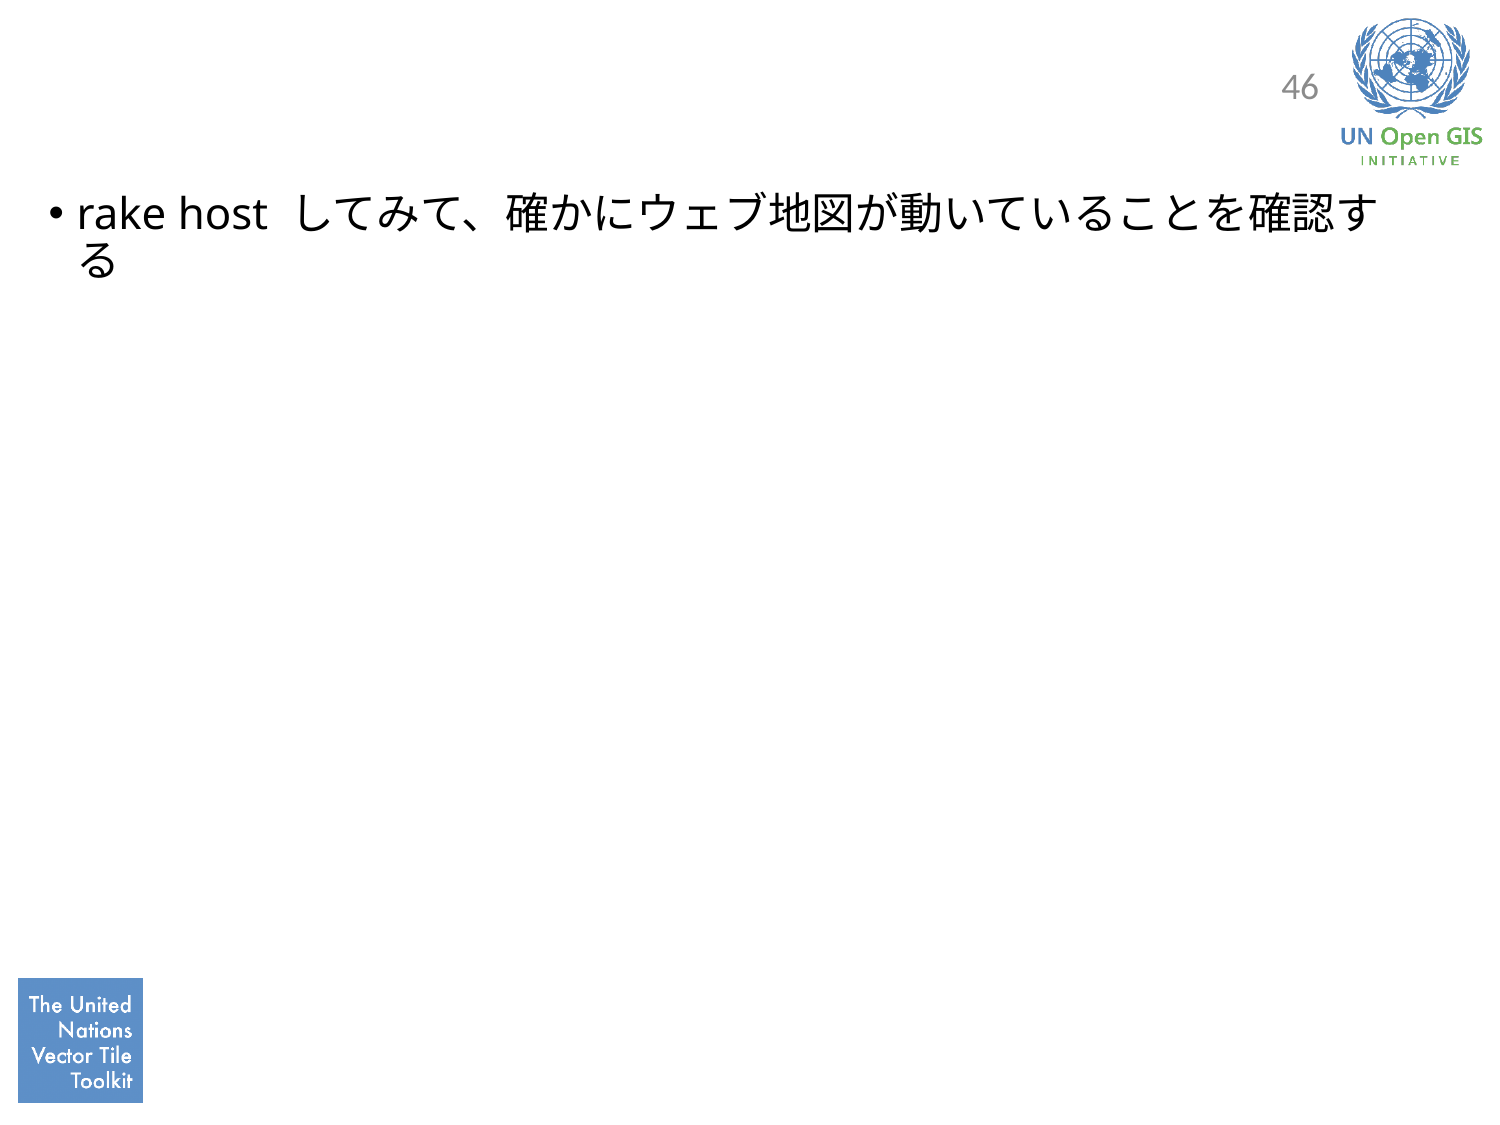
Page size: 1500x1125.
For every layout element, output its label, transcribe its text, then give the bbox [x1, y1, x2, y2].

picture [1319, 0, 1500, 184]
picture [18, 978, 143, 1103]
list rake host してみて、確かにウェブ地図が動いていることを確認する [33, 183, 1397, 1014]
slide_number 46 [1240, 54, 1335, 115]
